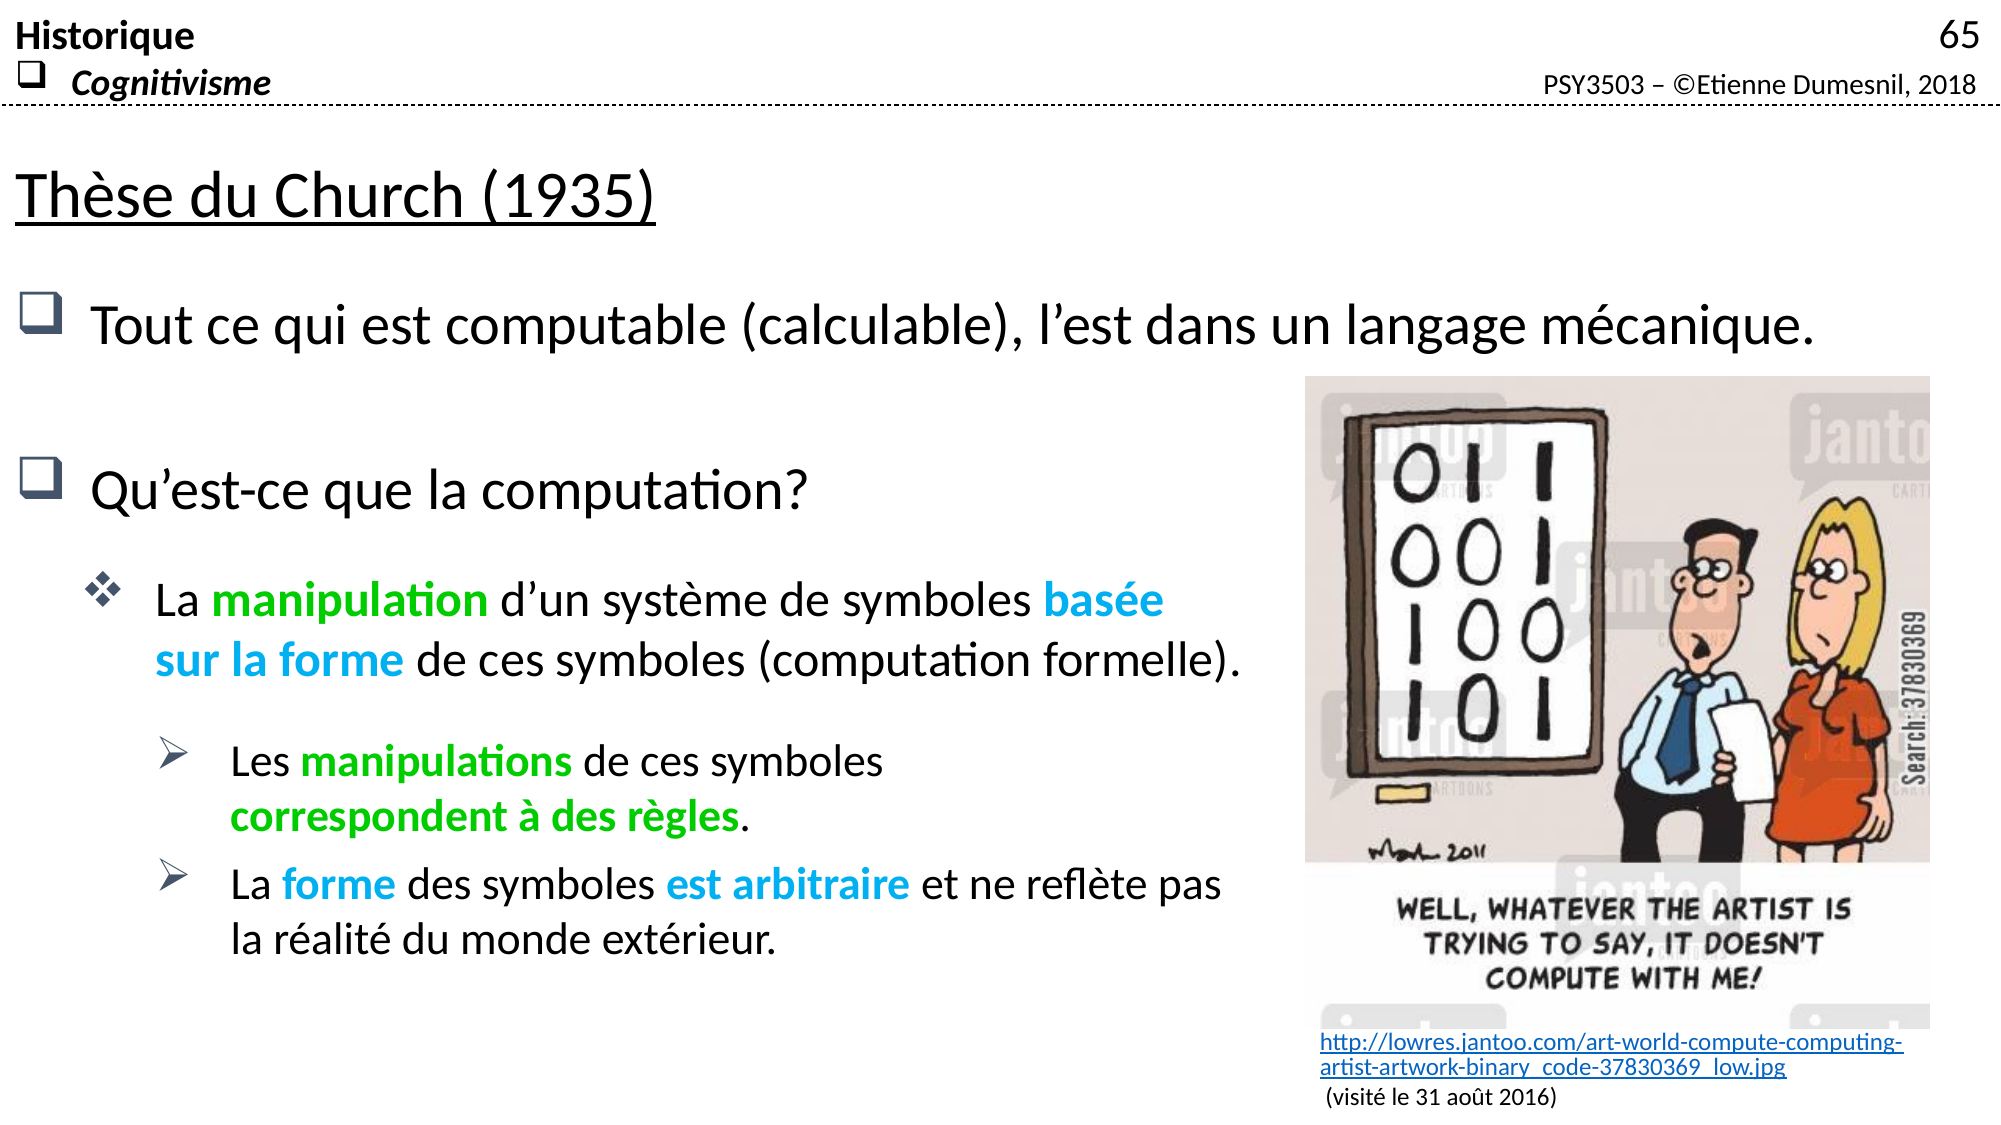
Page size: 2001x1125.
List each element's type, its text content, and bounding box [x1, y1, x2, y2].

text_box http://lowres.jantoo.com/art-world-compute-computing-artist-artwork-binary_code-37830369_low.jpg (visité le 31 août 2016) [1305, 1029, 1930, 1093]
text_box Thèse du Church (1935) Tout ce qui est computable (calculable), l’est dans un langage mécanique. Qu’est-ce que la computation? La manipulation d’un système de symboles basée sur la forme de ces symboles (computation formelle). Les manipulations de ces symboles correspondent à des règles. La forme des symboles est arbitraire et ne reflète pas la réalité du monde extérieur. [0, 143, 2000, 1125]
picture [1304, 376, 1930, 1029]
text_box Historique Cognitivisme [0, 0, 1530, 105]
